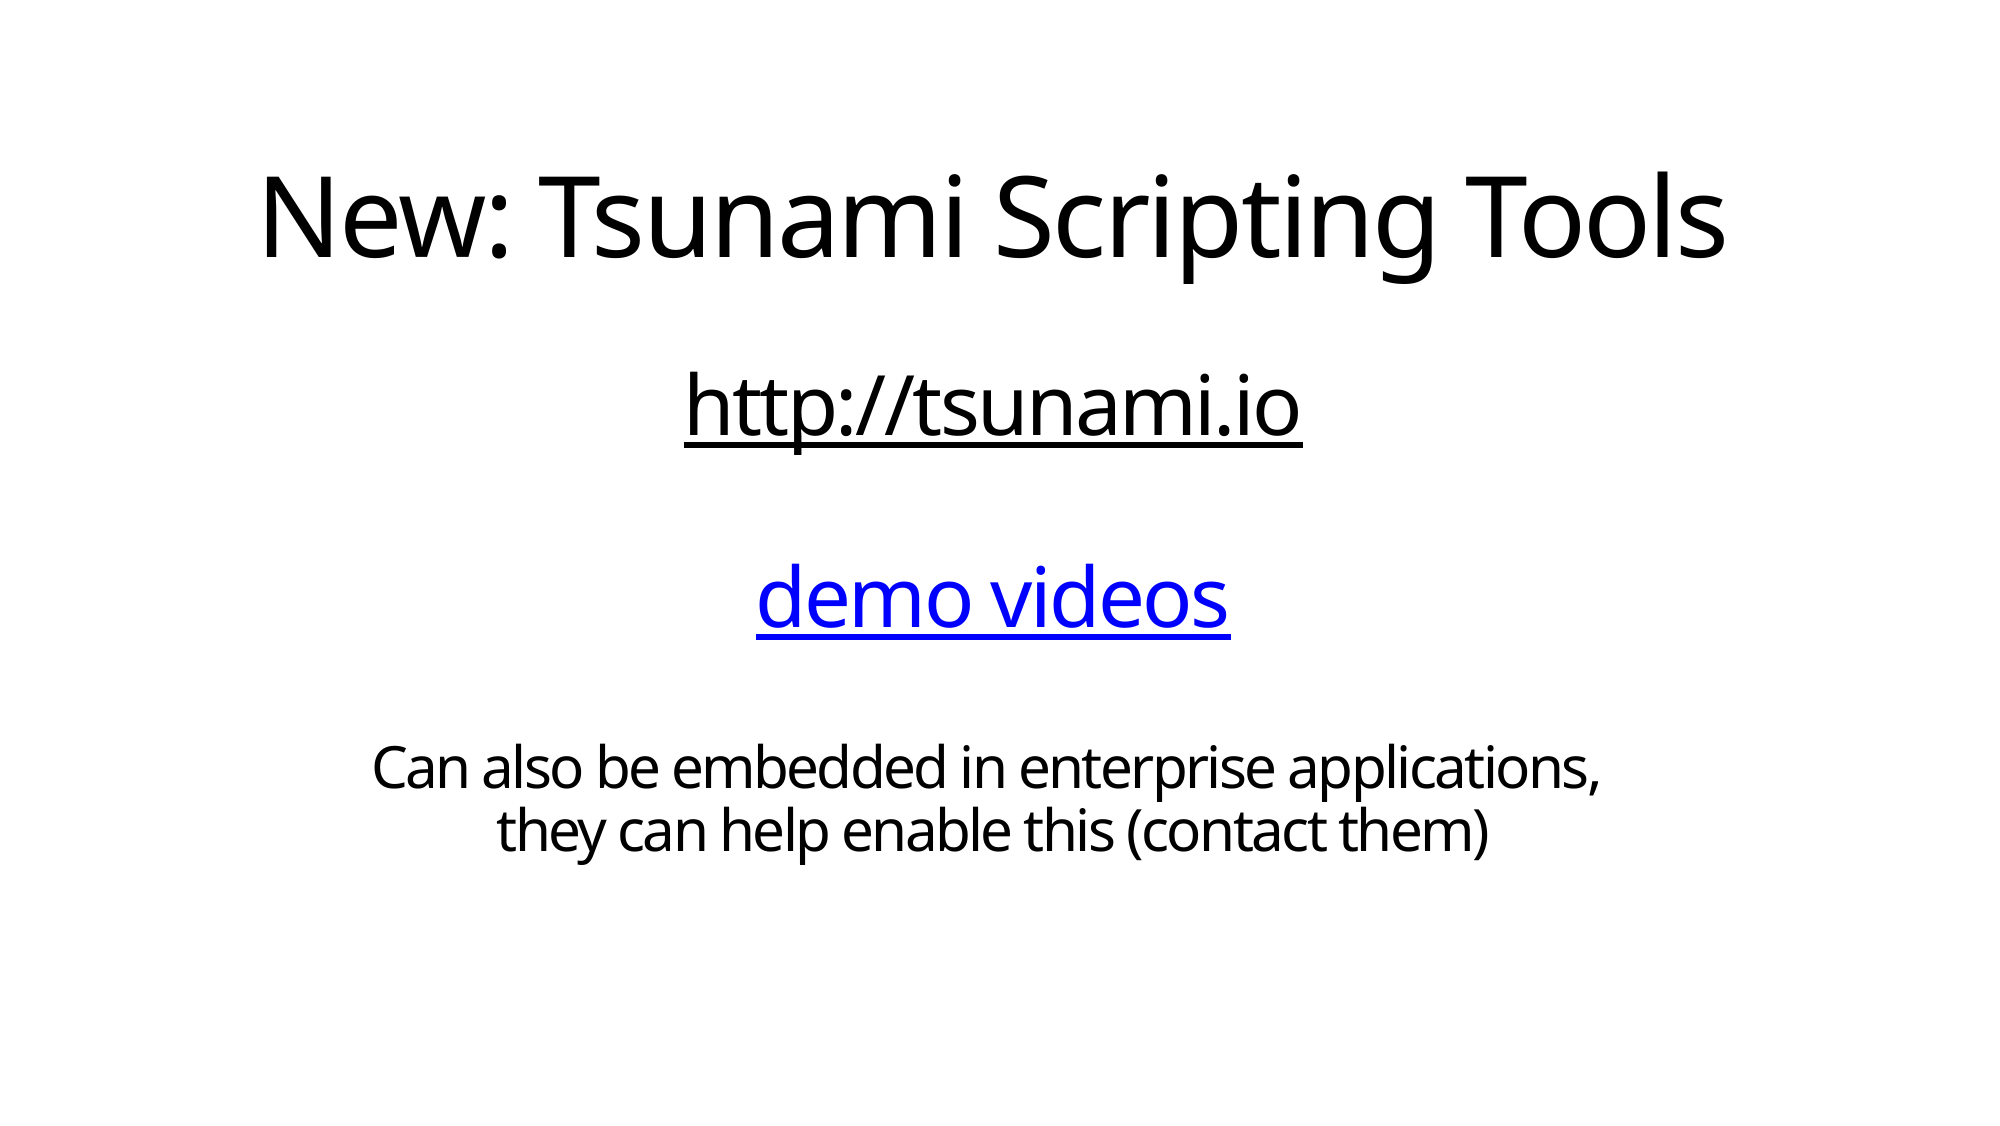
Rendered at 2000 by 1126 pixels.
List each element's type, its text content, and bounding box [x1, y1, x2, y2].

title New: Tsunami Scripting Tools http://tsunami.io demo videos Can also be embedded in enterprise applications, they can help enable this (contact them) [76, 160, 1910, 847]
